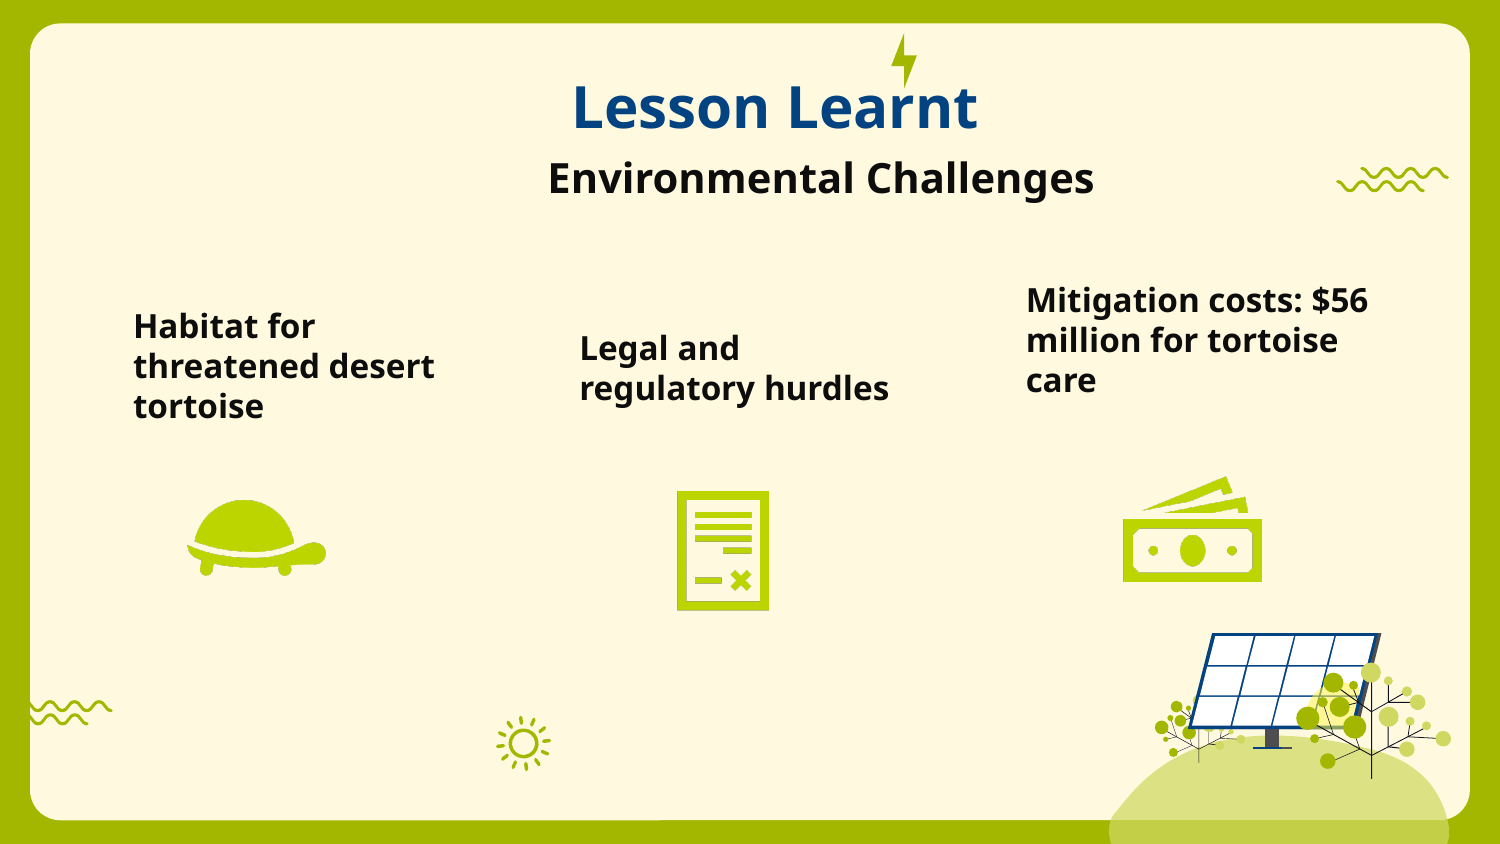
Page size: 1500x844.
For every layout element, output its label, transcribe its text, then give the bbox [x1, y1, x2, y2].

subtitle Habitat for threatened desert tortoise [118, 300, 490, 441]
picture [651, 479, 795, 622]
picture [1117, 456, 1268, 607]
text_box [534, 758, 541, 767]
subtitle Legal and regulatory hurdles [564, 259, 936, 422]
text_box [1335, 166, 1450, 193]
subtitle Mitigation costs: $56 million for tortoise care [1010, 267, 1427, 415]
text_box [498, 731, 507, 738]
text_box [518, 715, 524, 725]
text_box [495, 743, 506, 749]
text_box [538, 726, 546, 734]
text_box [540, 749, 550, 756]
picture [180, 461, 332, 613]
text_box [530, 717, 536, 727]
text_box [524, 761, 529, 772]
text_box Environmental Challenges [376, 143, 1266, 244]
text_box [511, 760, 517, 769]
text_box [542, 738, 552, 743]
text_box [501, 753, 509, 761]
text_box [506, 720, 513, 729]
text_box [1104, 632, 1452, 844]
text_box [508, 728, 539, 759]
title Lesson Learnt [65, 55, 1500, 150]
